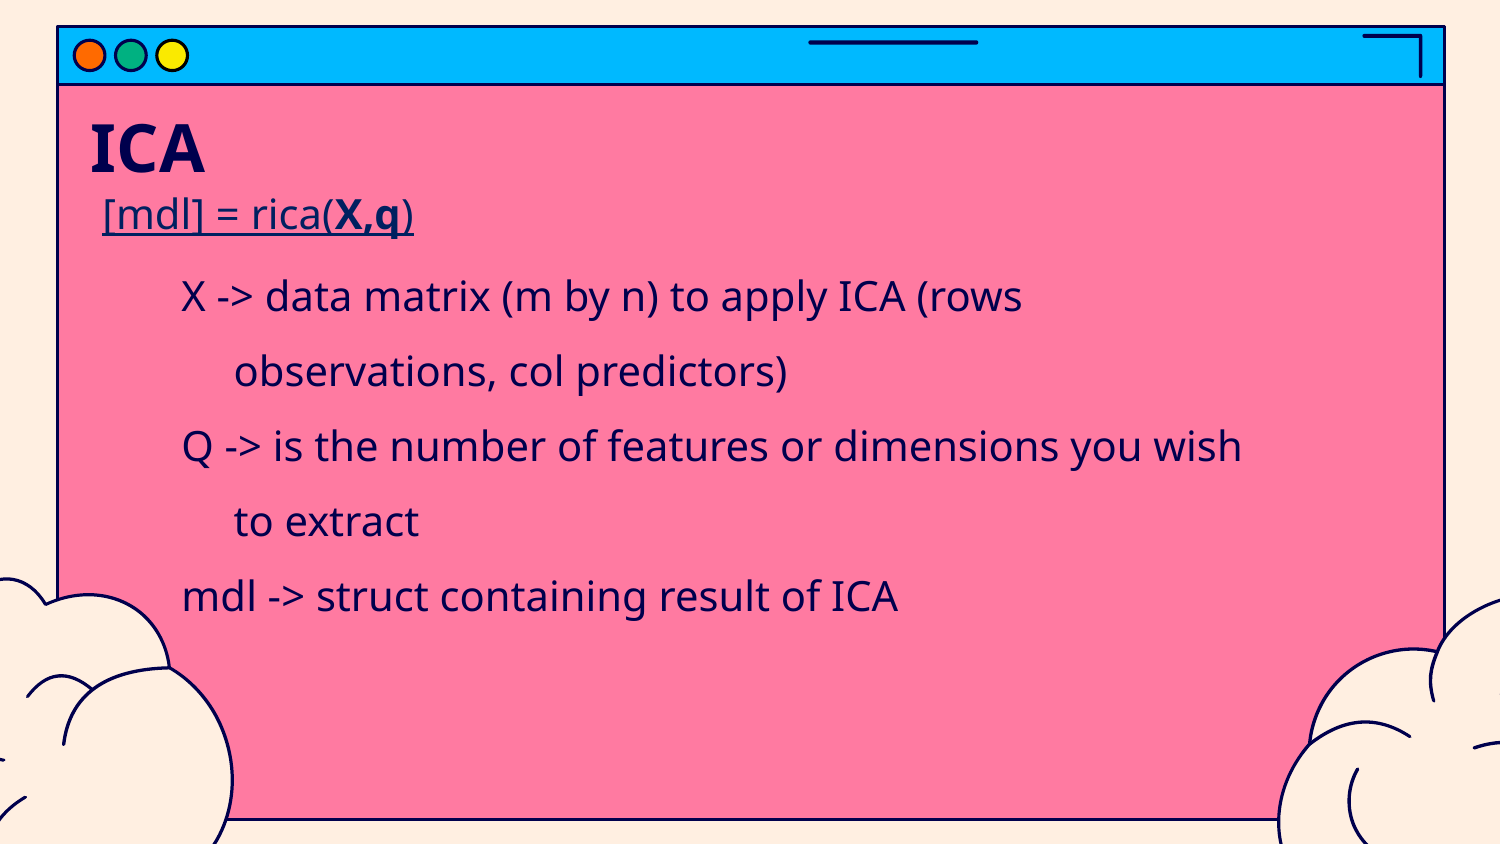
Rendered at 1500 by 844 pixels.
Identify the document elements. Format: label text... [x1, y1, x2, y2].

text_box [mdl] = rica(X,q) X -> data matrix (m by n) to apply ICA (rows observations, col predictors) Q -> is the number of features or dimensions you wish to extract mdl -> struct containing result of ICA [68, 172, 1284, 700]
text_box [0, 605, 267, 844]
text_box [1265, 605, 1500, 844]
title ICA [0, 91, 791, 185]
